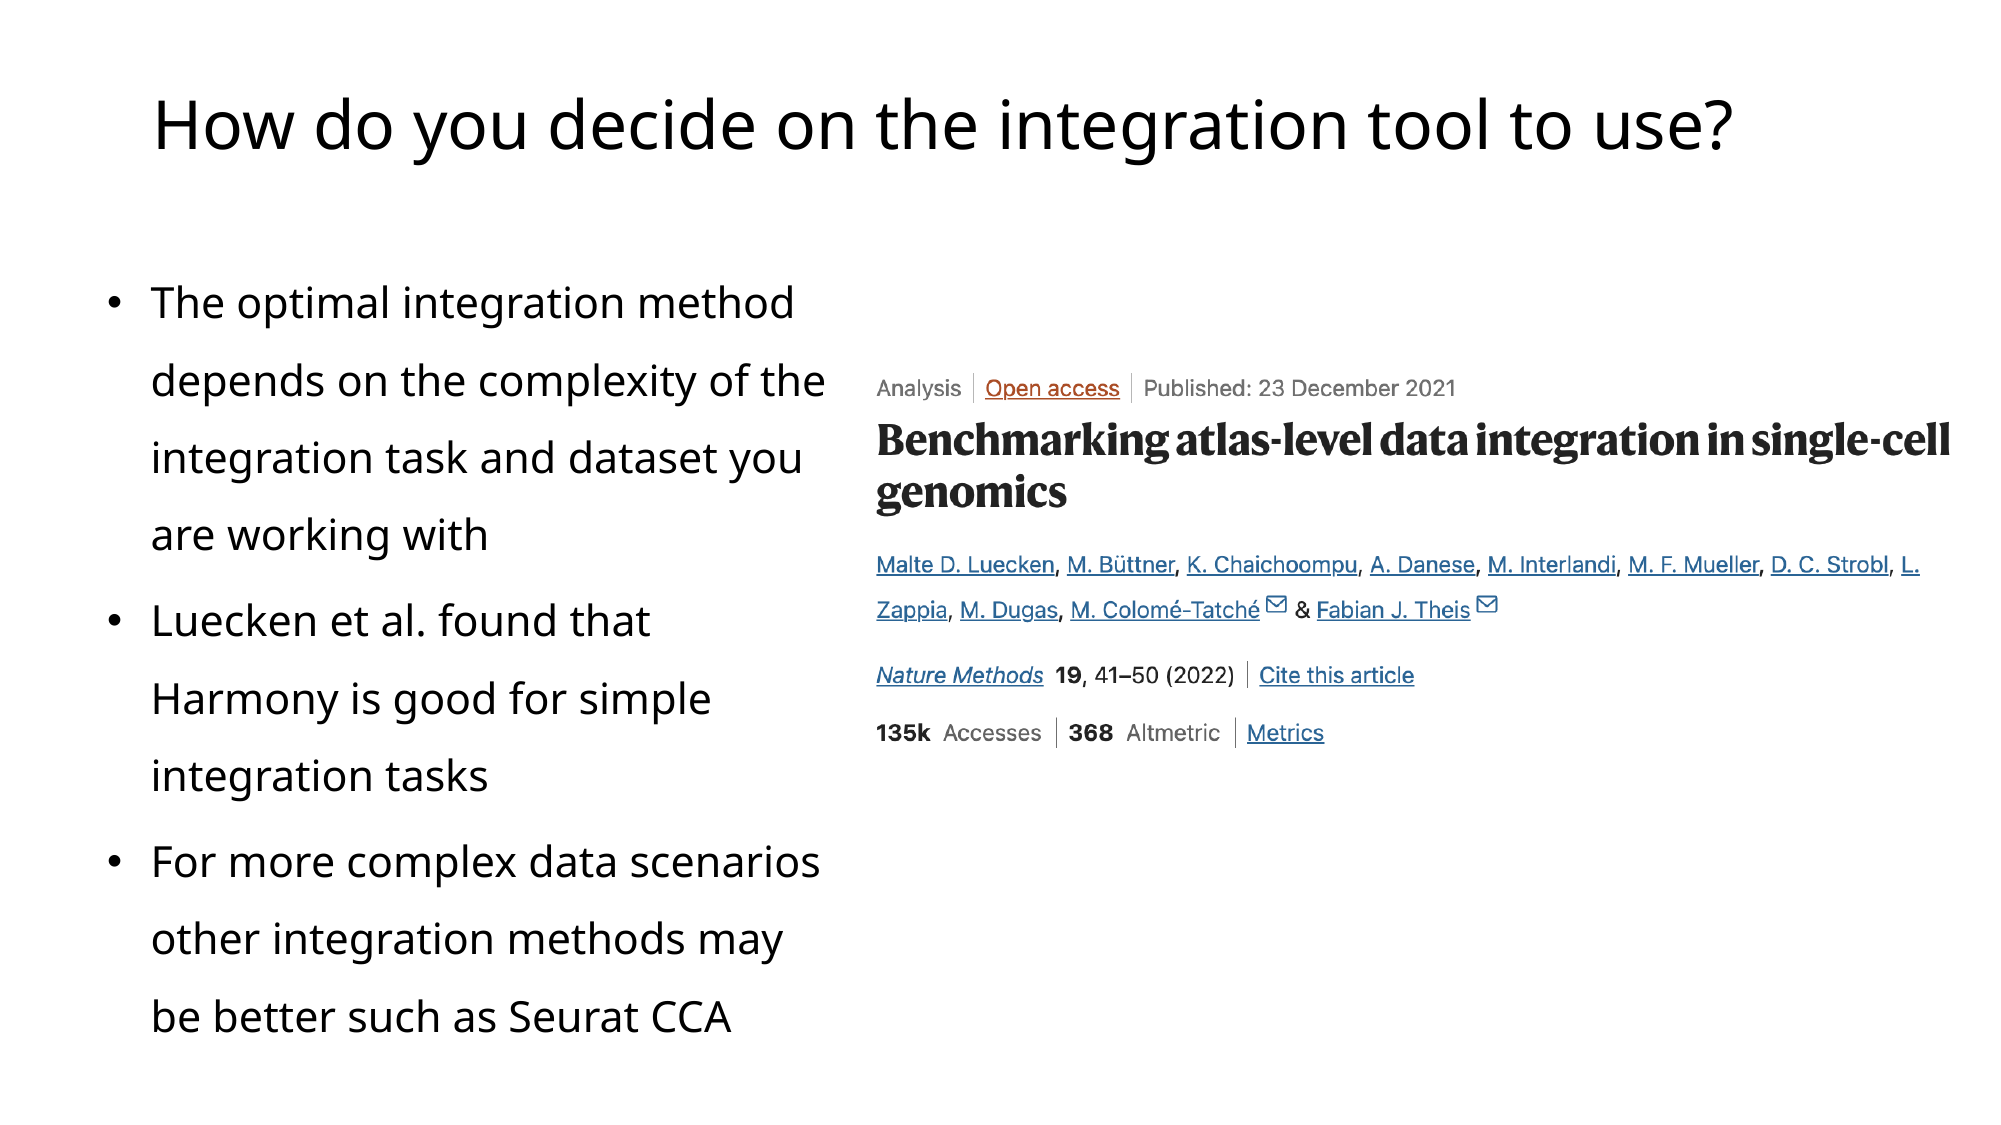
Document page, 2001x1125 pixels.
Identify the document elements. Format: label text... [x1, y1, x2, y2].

picture [853, 356, 1981, 769]
list The optimal integration method depends on the complexity of the integration task and dataset you are working with Luecken et al. found that Harmony is good for simple integration tasks For more complex data scenarios other integration methods may be better such as Seurat CCA [22, 242, 854, 1066]
title How do you decide on the integration tool to use? [137, 59, 1863, 278]
